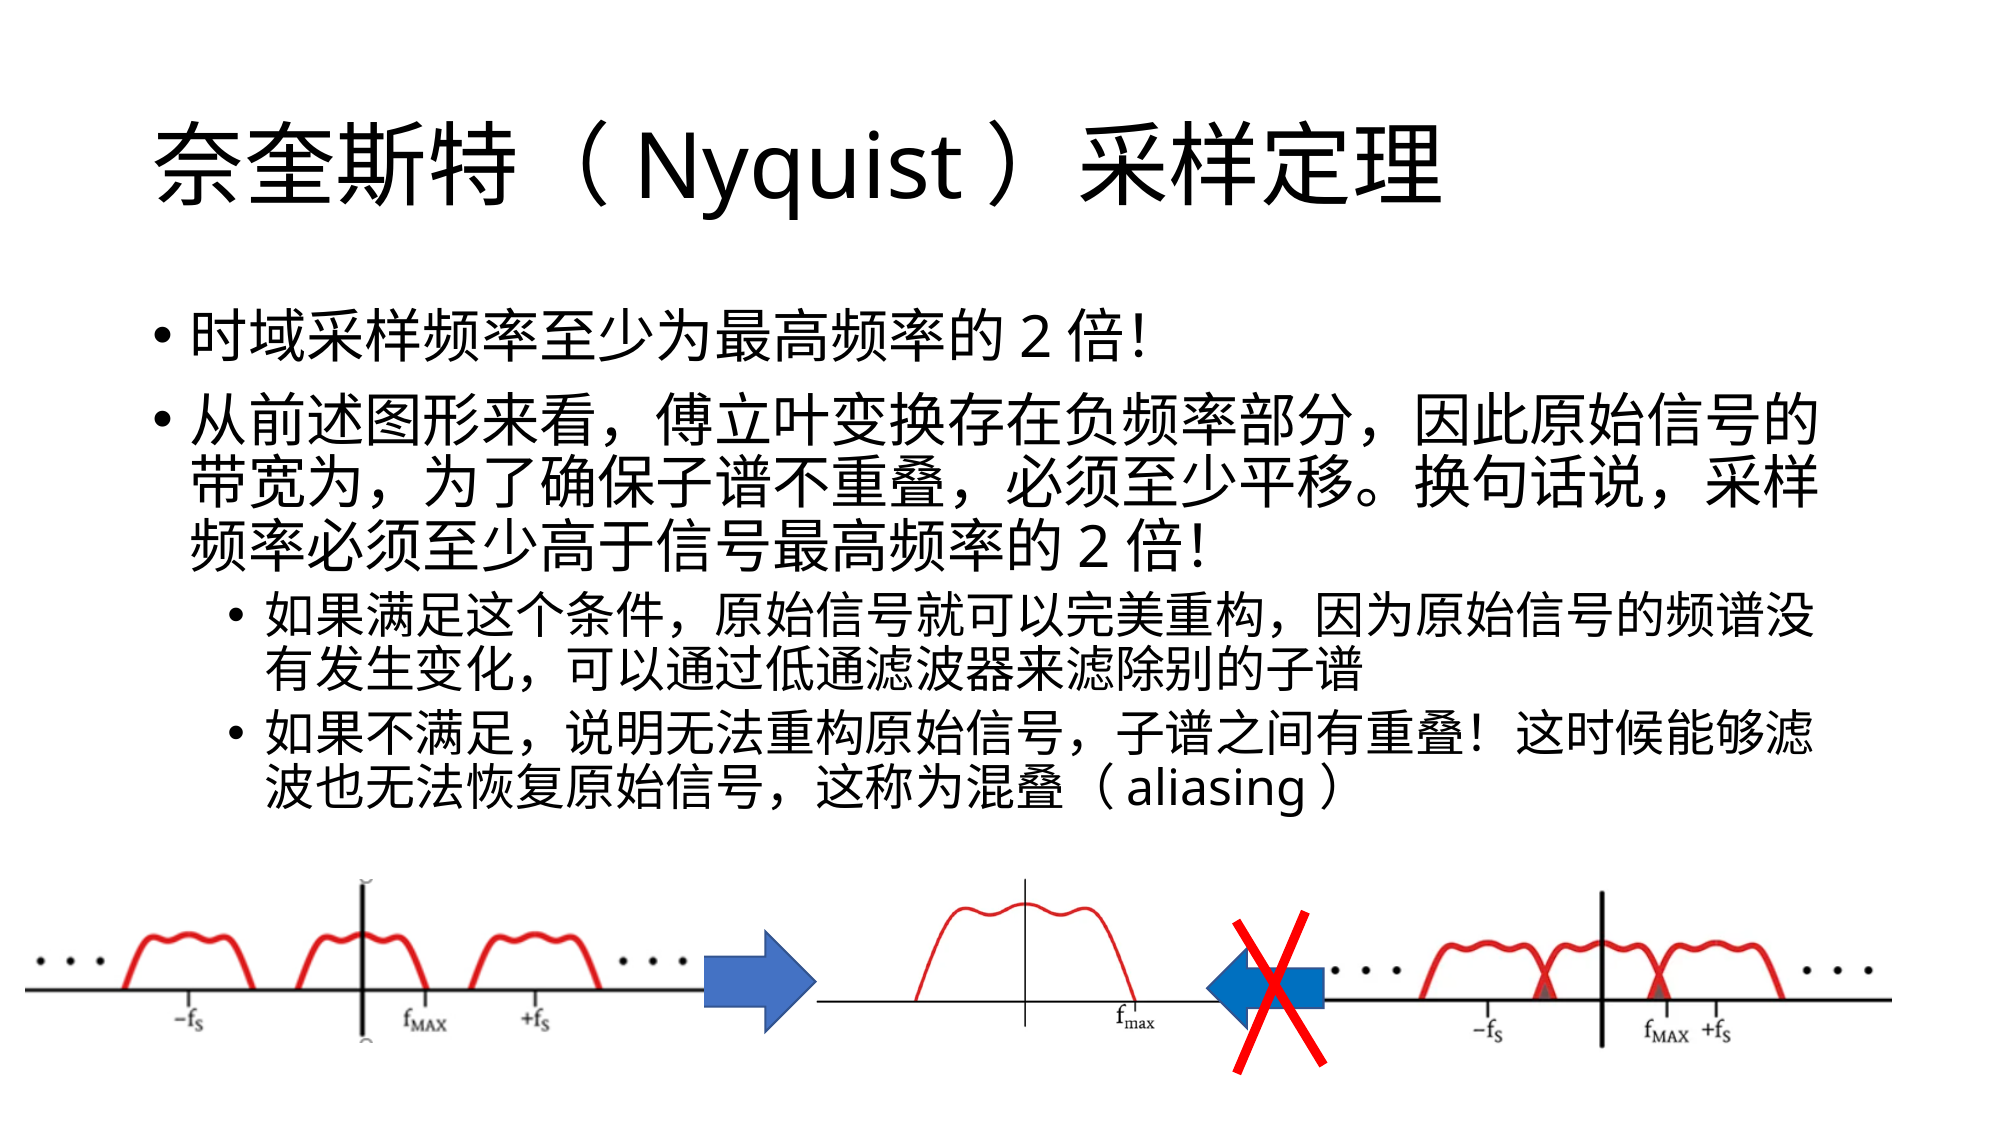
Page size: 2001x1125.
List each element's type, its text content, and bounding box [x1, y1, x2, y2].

title 奈奎斯特（Nyquist）采样定理 [137, 59, 1863, 278]
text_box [1207, 911, 1324, 1074]
picture [1324, 879, 1892, 1056]
text_box [704, 929, 815, 1035]
picture [815, 864, 1237, 1043]
picture [25, 879, 704, 1043]
